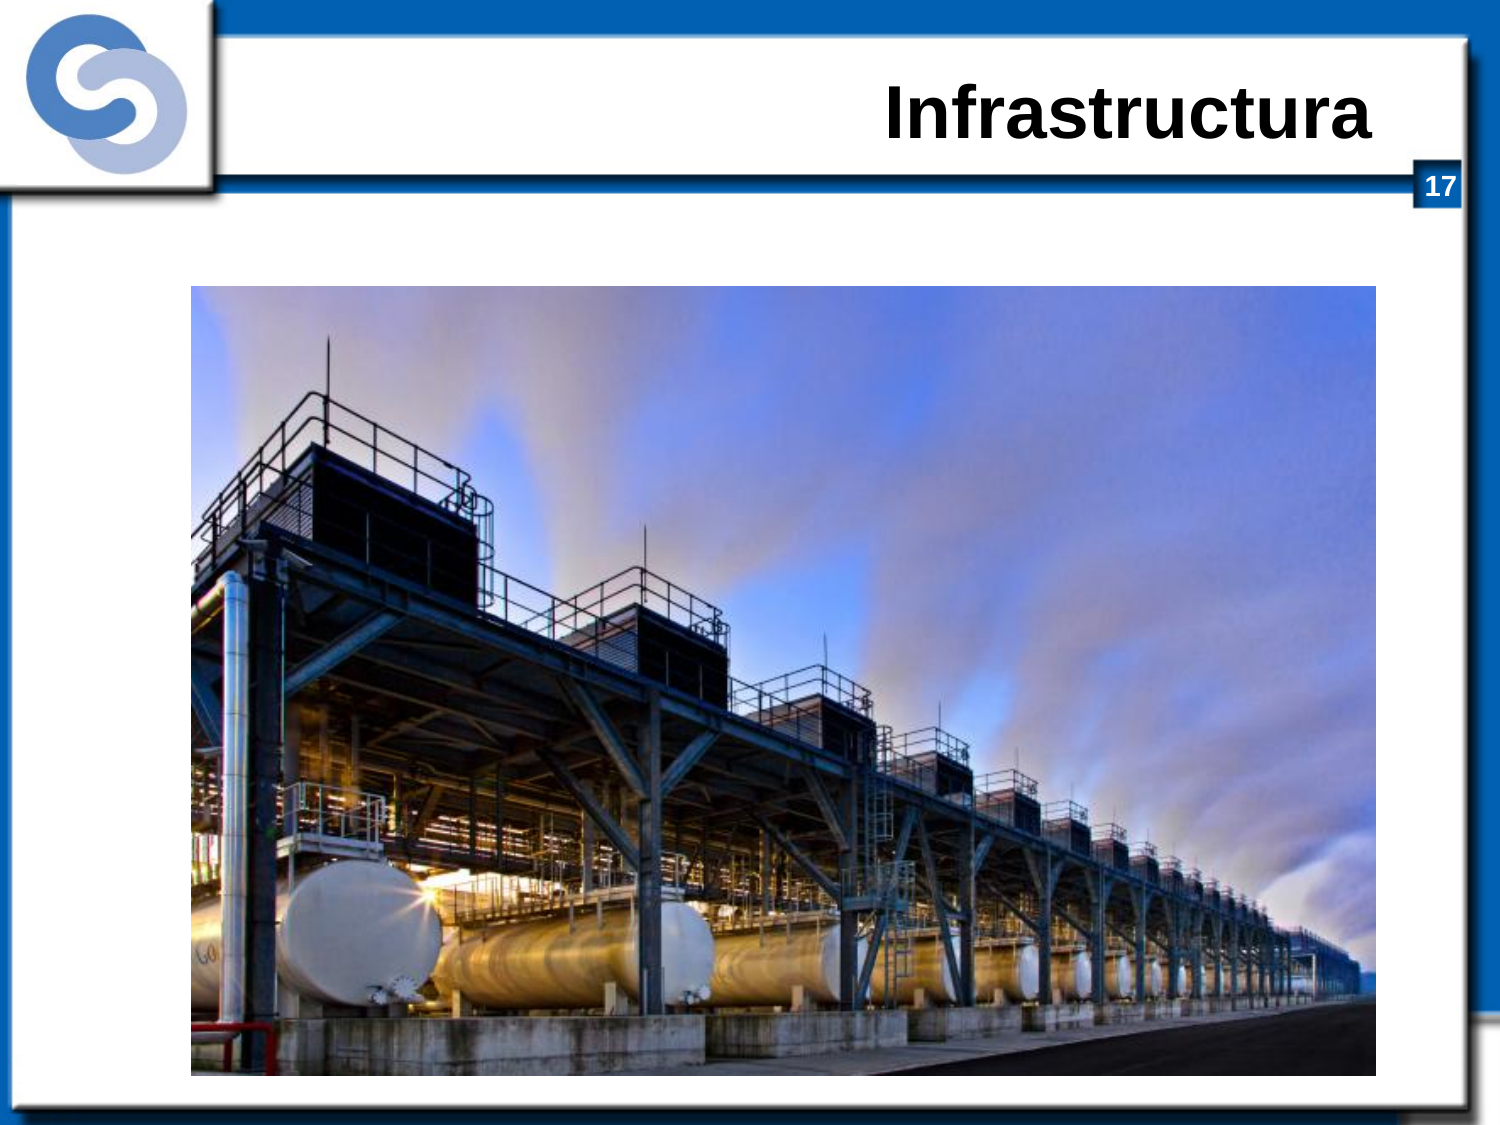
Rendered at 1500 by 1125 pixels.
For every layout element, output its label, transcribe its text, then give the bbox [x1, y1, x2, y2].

picture [0, 0, 1500, 1125]
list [190, 286, 1377, 1077]
title Infrastructura [187, 42, 1388, 159]
